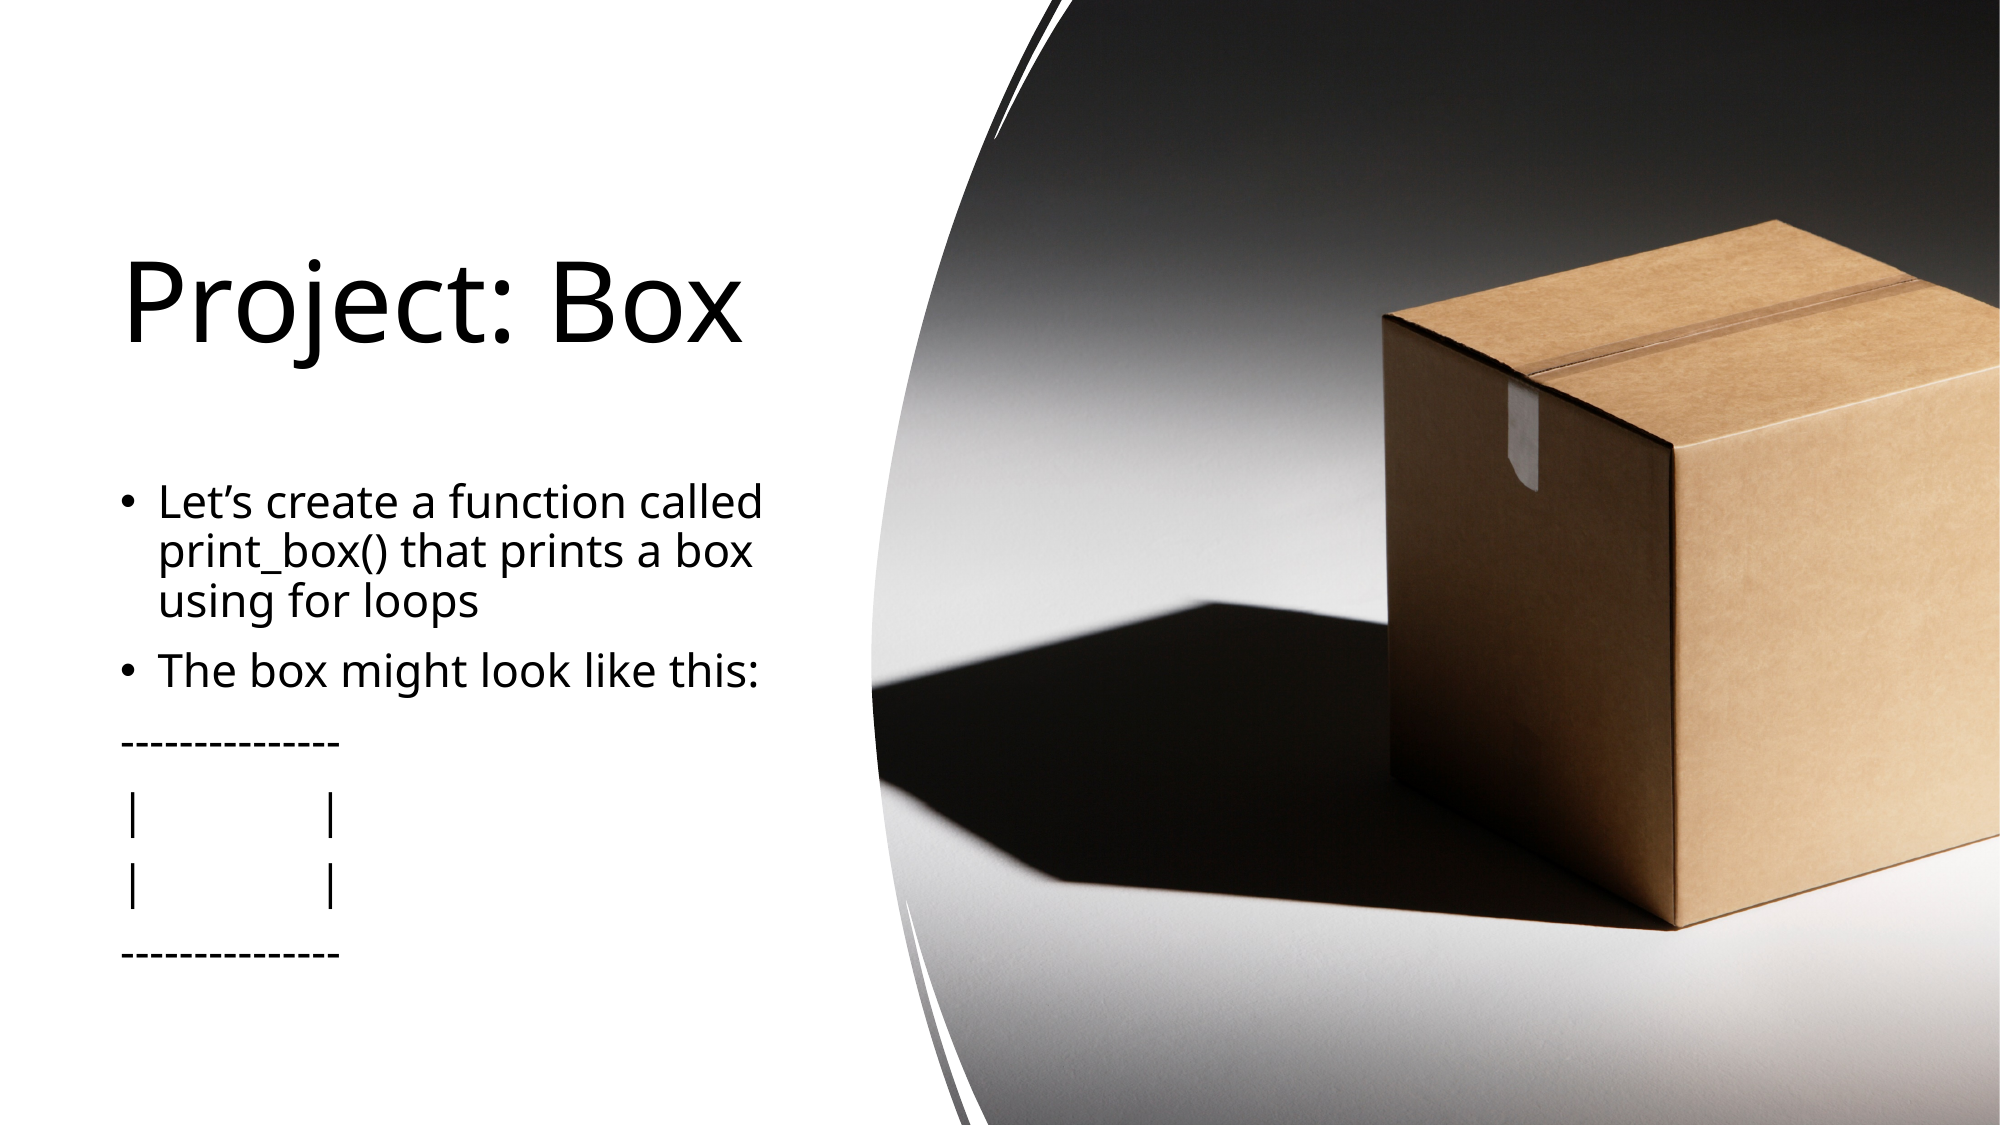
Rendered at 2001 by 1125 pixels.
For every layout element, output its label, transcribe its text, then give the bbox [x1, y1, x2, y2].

picture [870, 0, 2000, 1125]
list Let’s create a function called print_box() that prints a box using for loops The box might look like this: --------------- | | | | --------------- [105, 471, 802, 1016]
title Project: Box [105, 53, 822, 375]
